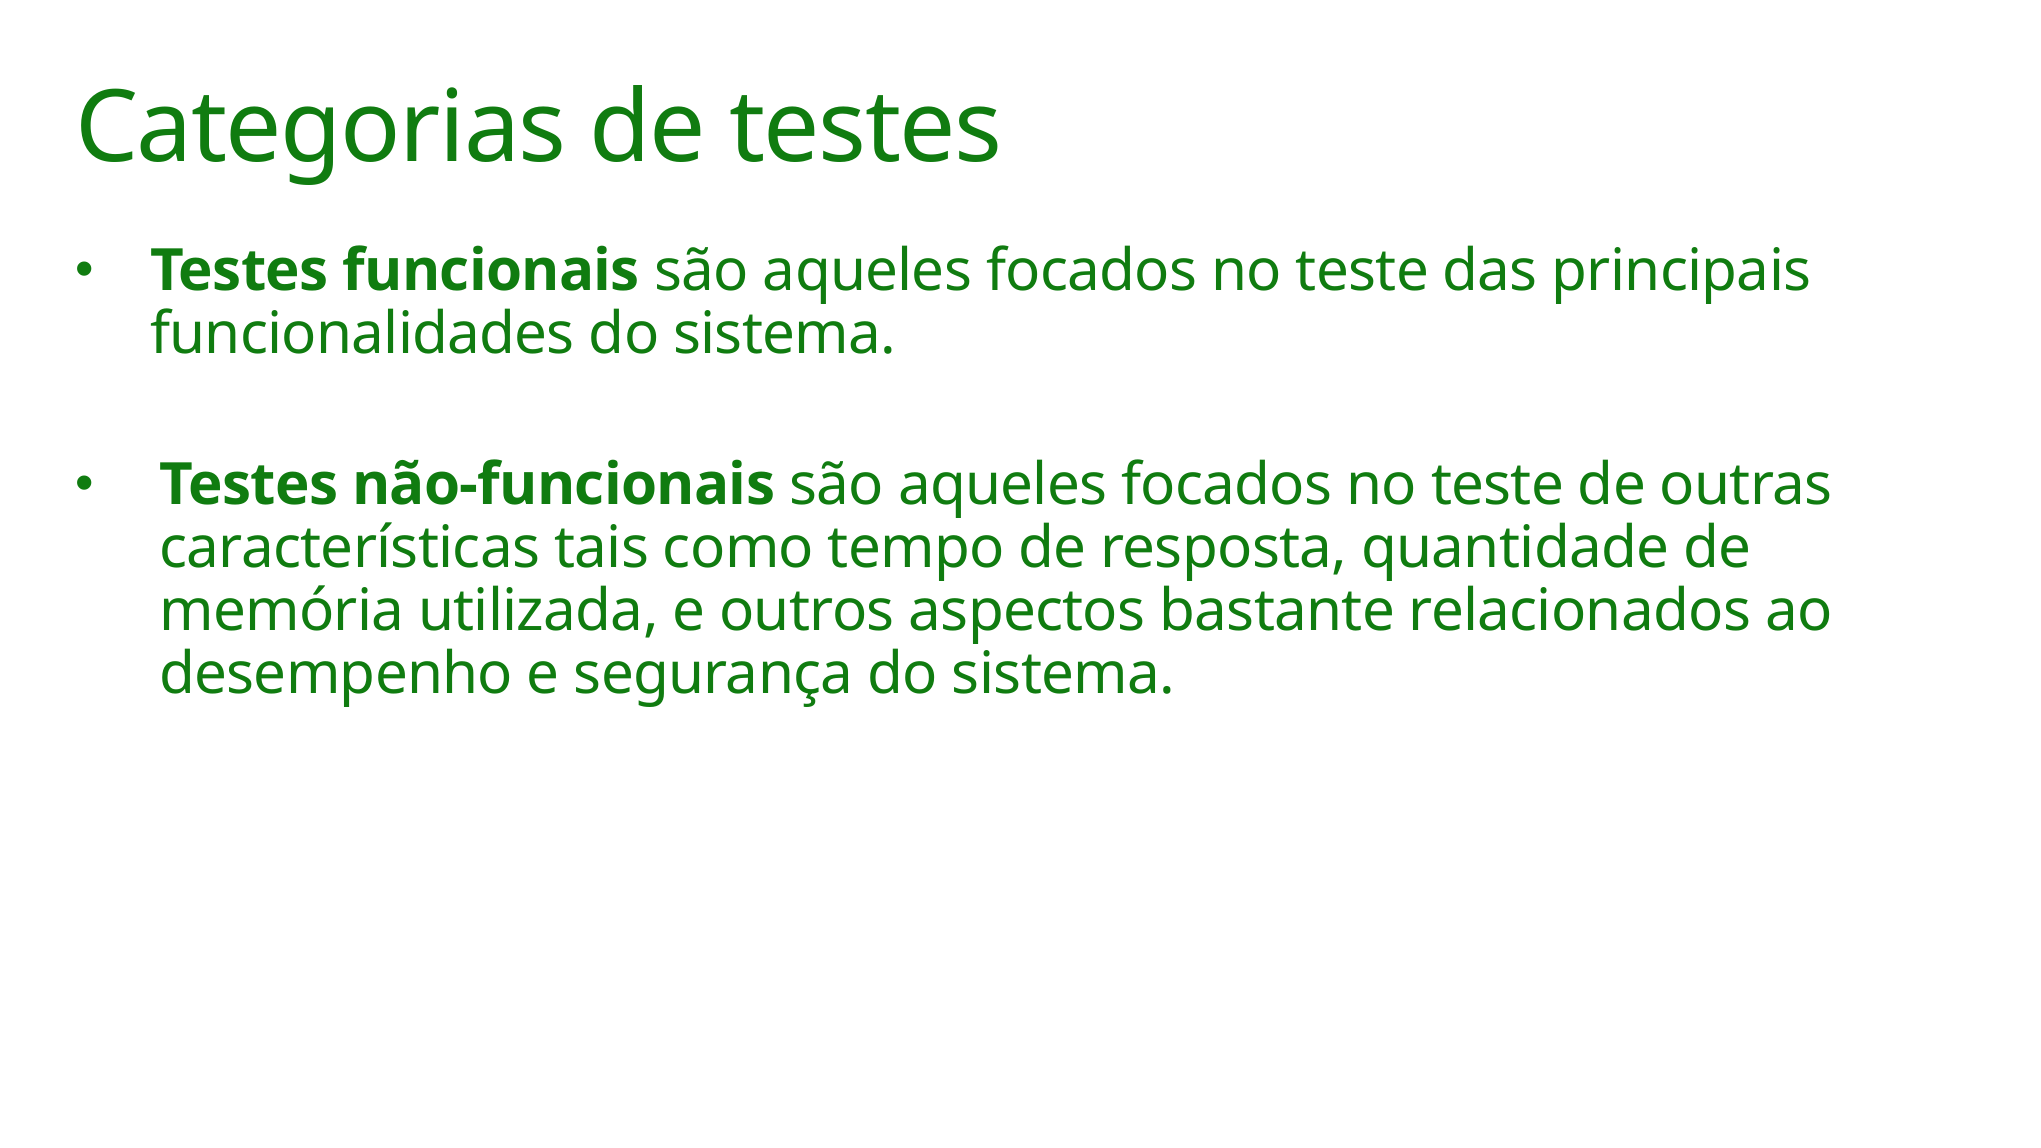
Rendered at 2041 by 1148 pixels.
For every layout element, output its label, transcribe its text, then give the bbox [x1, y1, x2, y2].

list Testes funcionais são aqueles focados no teste das principais funcionalidades do sistema. Testes não-funcionais são aqueles focados no teste de outras características tais como tempo de resposta, quantidade de memória utilizada, e outros aspectos bastante relacionados ao desempenho e segurança do sistema. [60, 225, 1980, 663]
title Categorias de testes [60, 60, 1980, 210]
